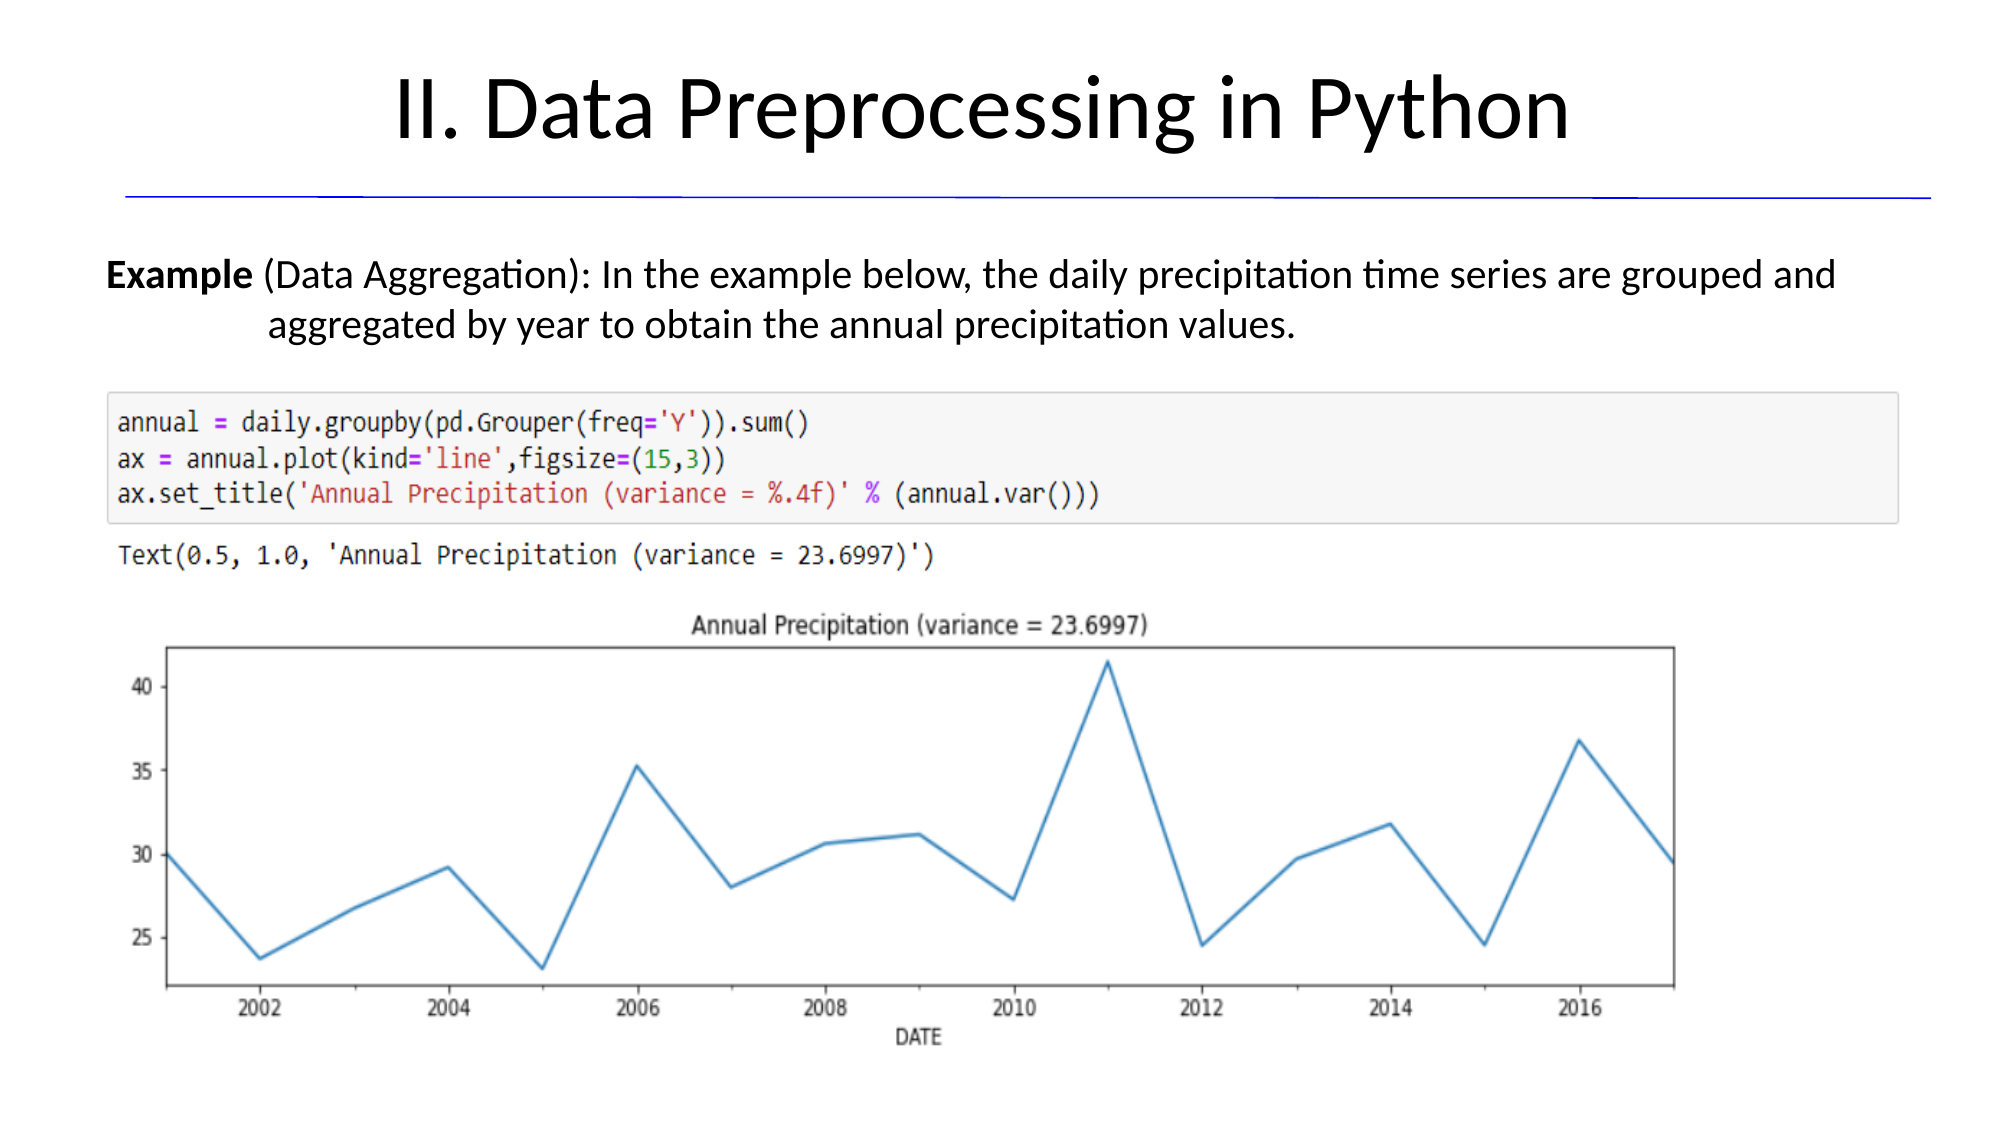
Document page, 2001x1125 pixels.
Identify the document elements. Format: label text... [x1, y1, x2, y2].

text_box II. Data Preprocessing in Python [131, 28, 1857, 166]
text_box Example (Data Aggregation): In the example below, the daily precipitation time series are grouped and aggregated by year to obtain the annual precipitation values. [91, 239, 1899, 505]
picture [99, 381, 1919, 1072]
